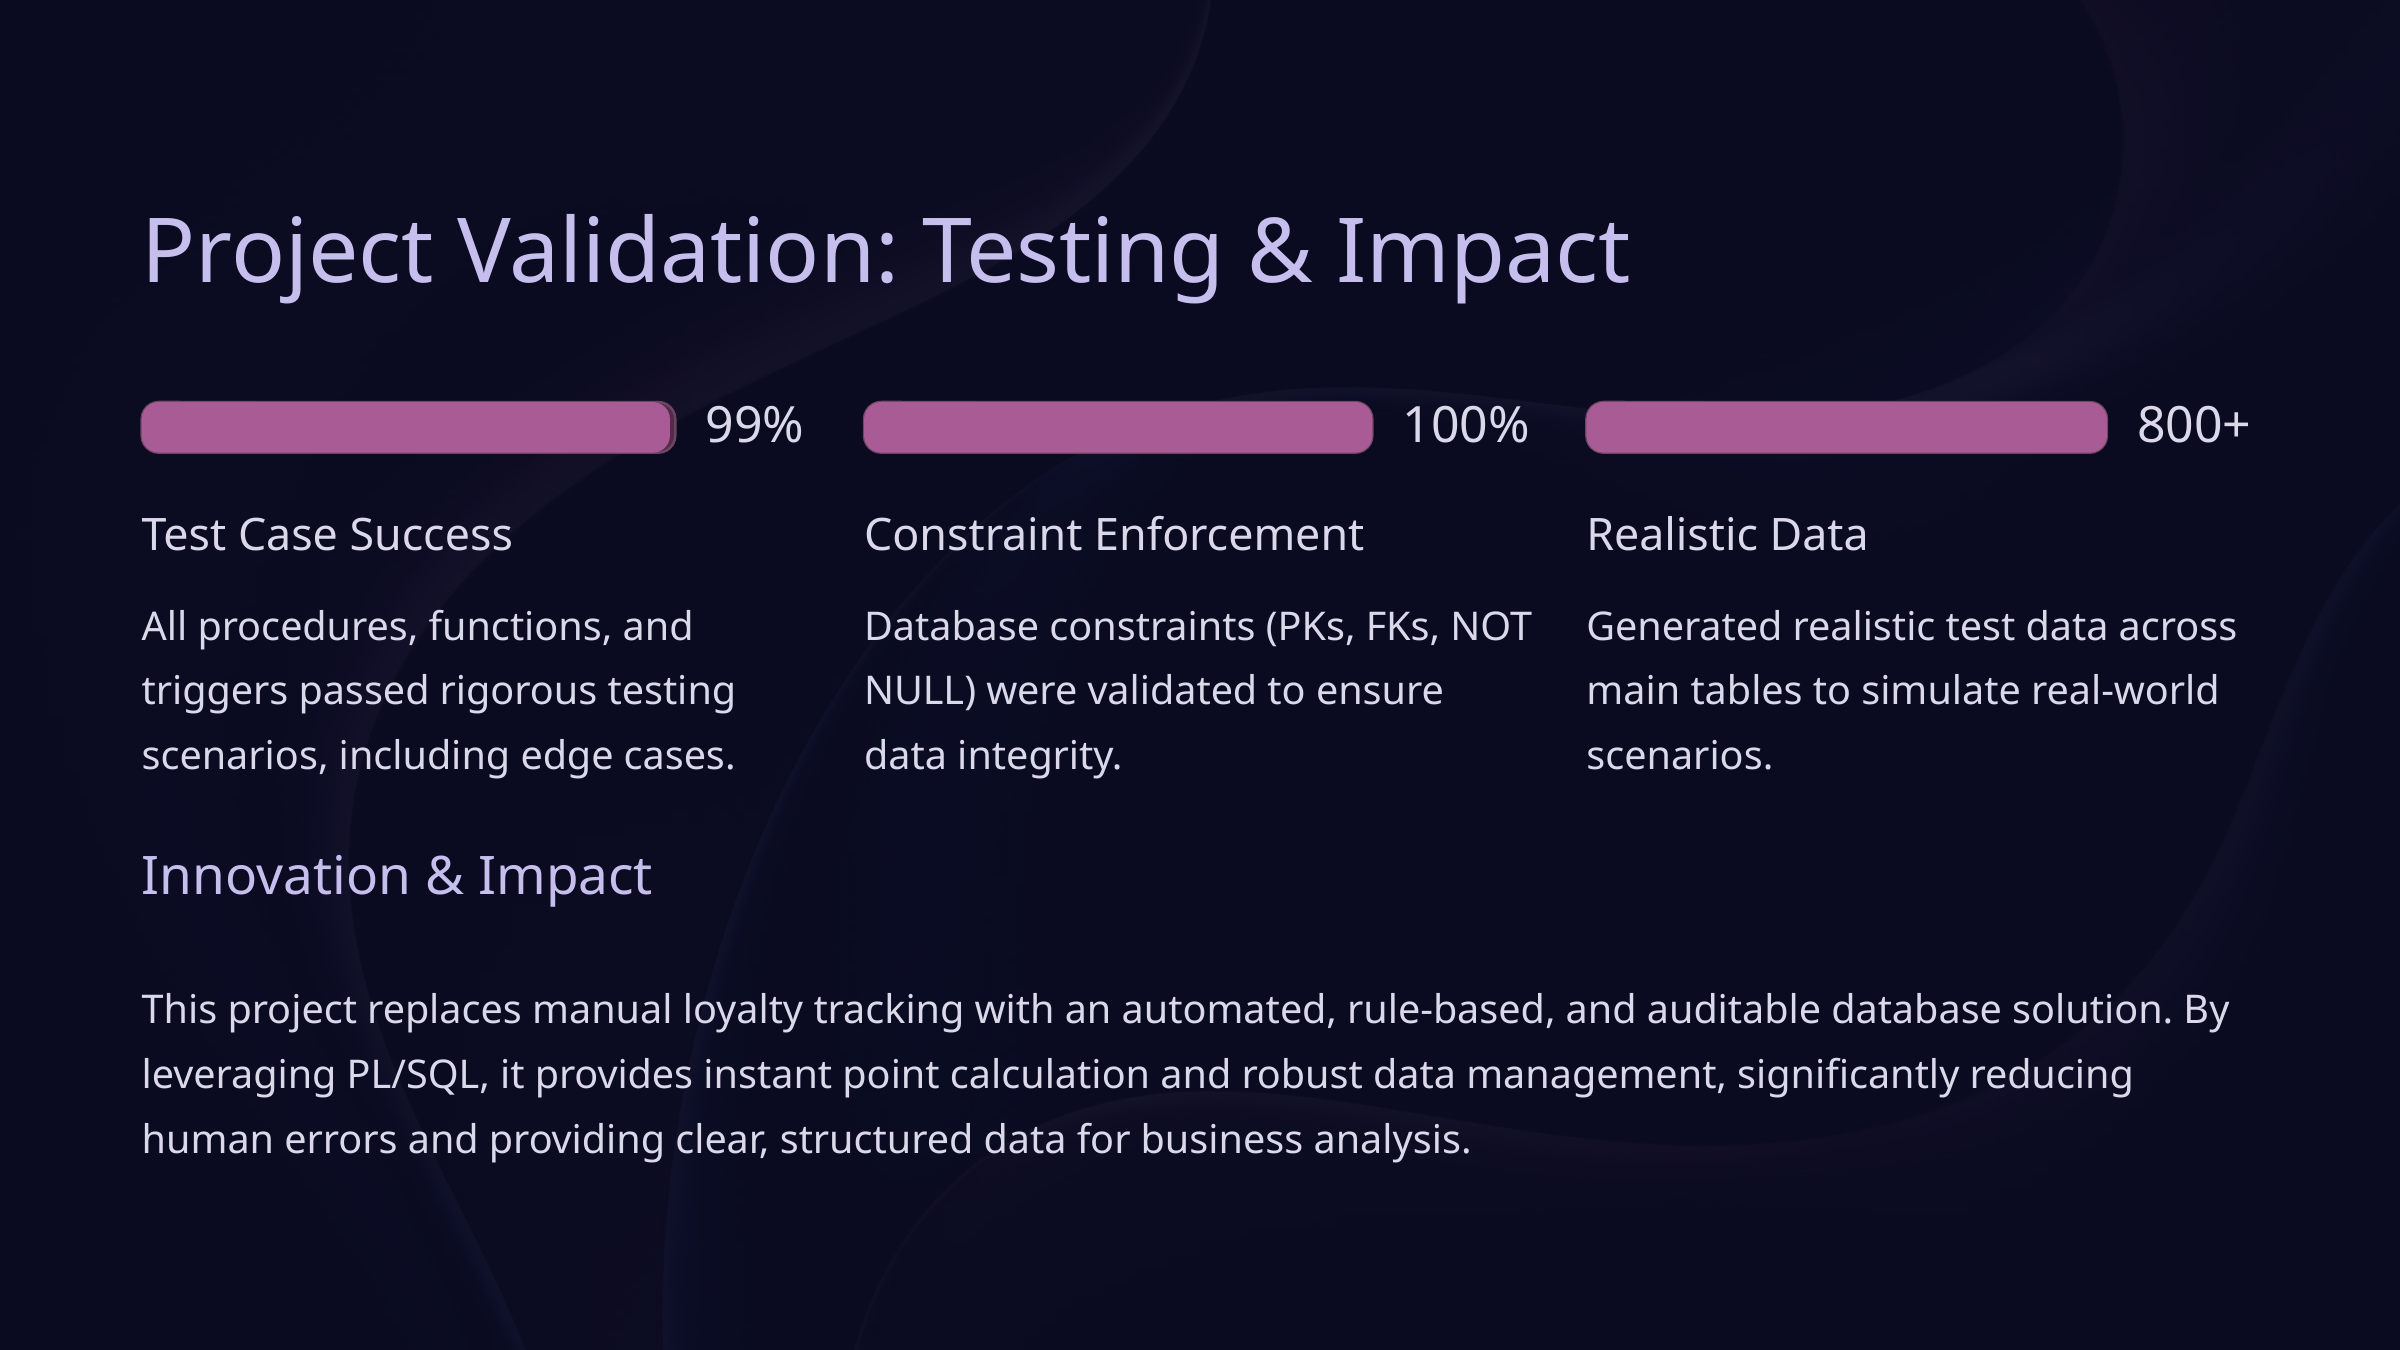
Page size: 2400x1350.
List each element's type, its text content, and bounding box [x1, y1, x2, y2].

text_box Constraint Enforcement [864, 503, 1384, 560]
text_box [864, 401, 1373, 453]
text_box [141, 401, 670, 453]
text_box This project replaces manual loyalty tracking with an automated, rule-based, and auditable database solution. By leveraging PL/SQL, it provides instant point calculation and robust data management, significantly reducing human errors and providing clear, structured data for business analysis. [141, 967, 2259, 1162]
text_box Innovation & Impact [141, 838, 682, 907]
text_box Project Validation: Testing & Impact [141, 188, 1714, 301]
text_box 99% [705, 402, 814, 453]
text_box Test Case Success [141, 503, 592, 560]
text_box [658, 402, 676, 453]
text_box Generated realistic test data across main tables to simulate real-world scenarios. [1586, 583, 2259, 779]
text_box Realistic Data [1586, 503, 2037, 560]
text_box 100% [1402, 402, 1536, 453]
text_box All procedures, functions, and triggers passed rigorous testing scenarios, including edge cases. [141, 583, 814, 779]
text_box [1586, 401, 2107, 453]
text_box 800+ [2137, 402, 2259, 453]
text_box Database constraints (PKs, FKs, NOT NULL) were validated to ensure data integrity. [864, 583, 1536, 779]
